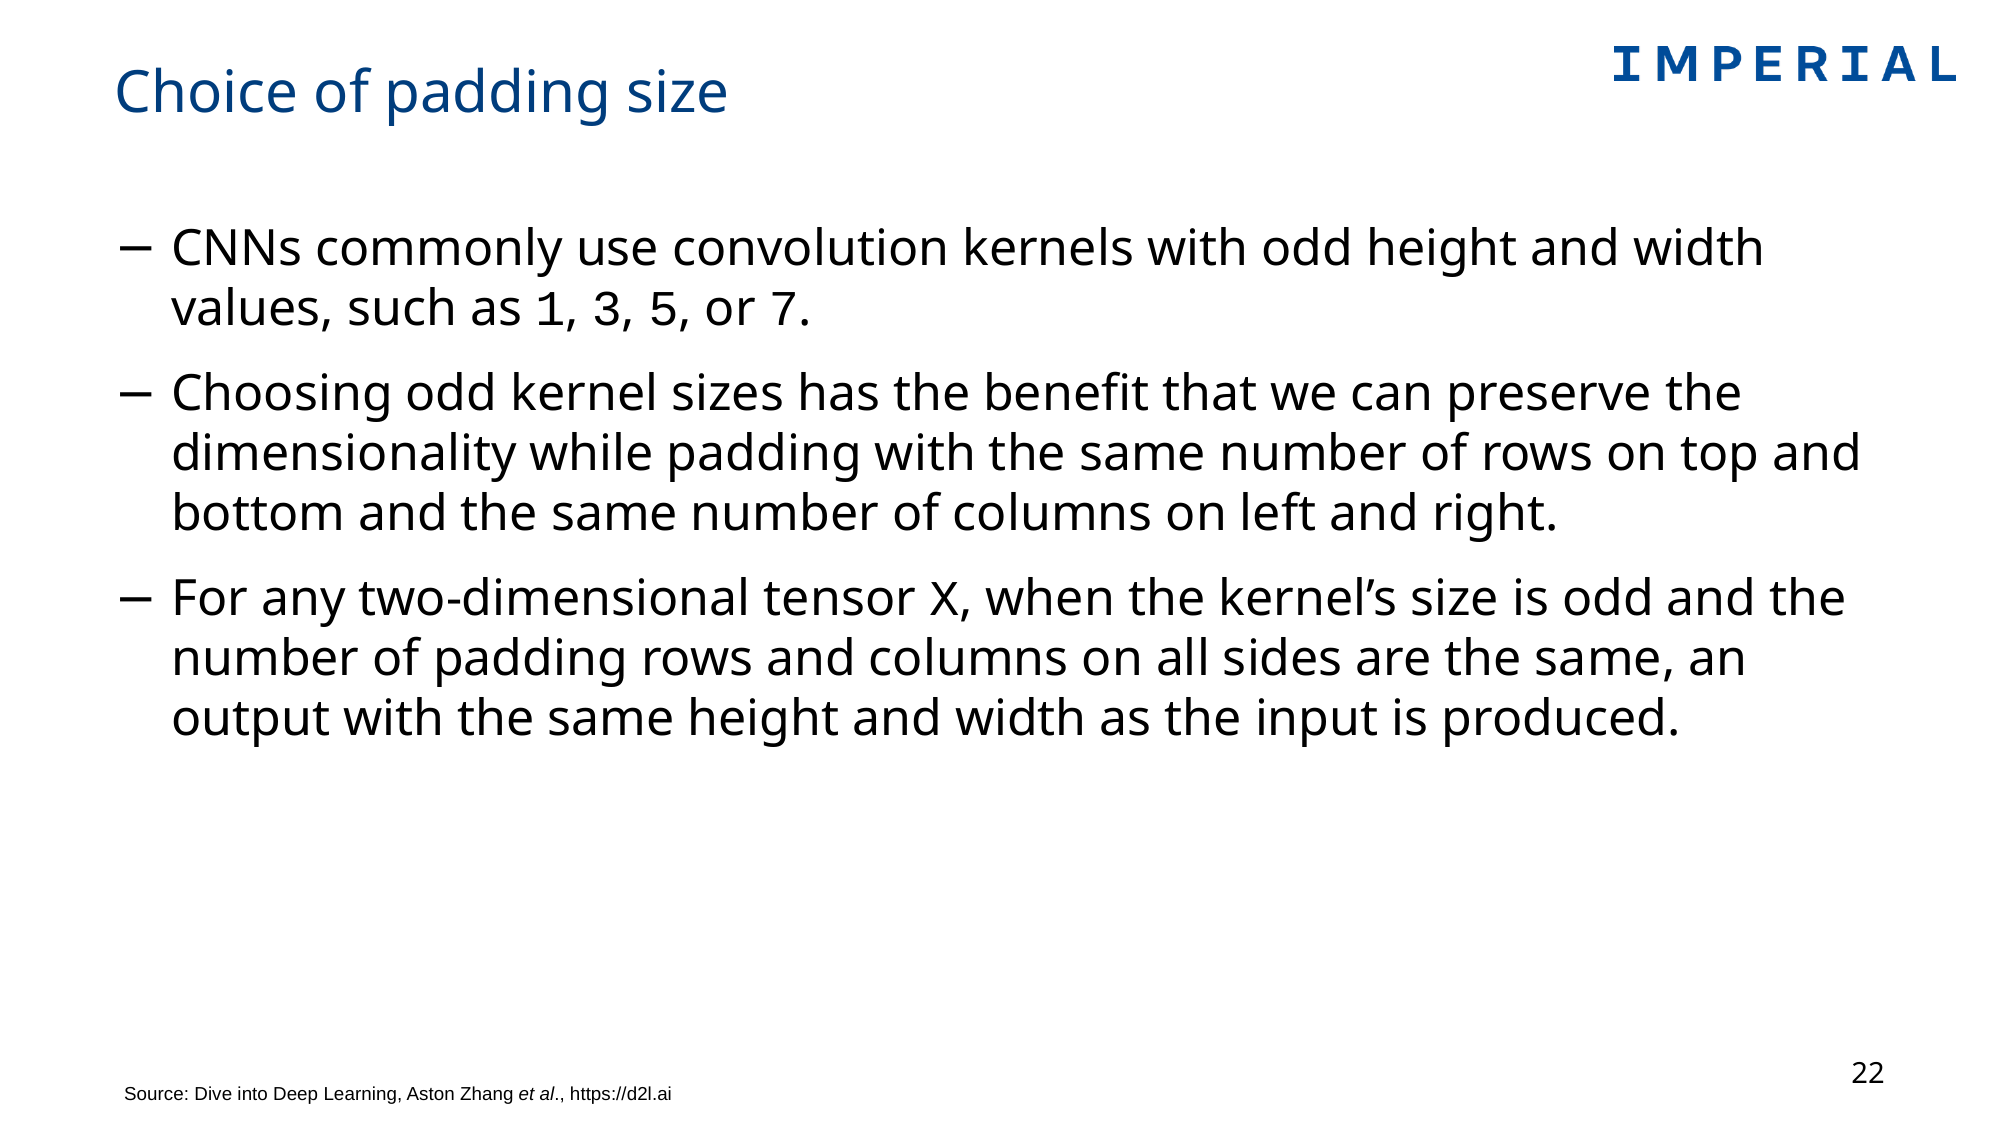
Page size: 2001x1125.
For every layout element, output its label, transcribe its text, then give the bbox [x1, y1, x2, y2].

picture [1900, 46, 1956, 81]
slide_number 22 [1433, 1046, 1901, 1103]
title Choice of padding size [99, 0, 1900, 184]
list CNNs commonly use convolution kernels with odd height and width values, such as 1, 3, 5, or 7. Choosing odd kernel sizes has the benefit that we can preserve the dimensionality while padding with the same number of rows on top and bottom and the same number of columns on left and right. For any two-dimensional tensor X, when the kernel’s size is odd and the number of padding rows and columns on all sides are the same, an output with the same height and width as the input is produced. [99, 208, 1900, 1024]
text_box Source: Dive into Deep Learning, Aston Zhang et al., https://d2l.ai [109, 1074, 700, 1112]
